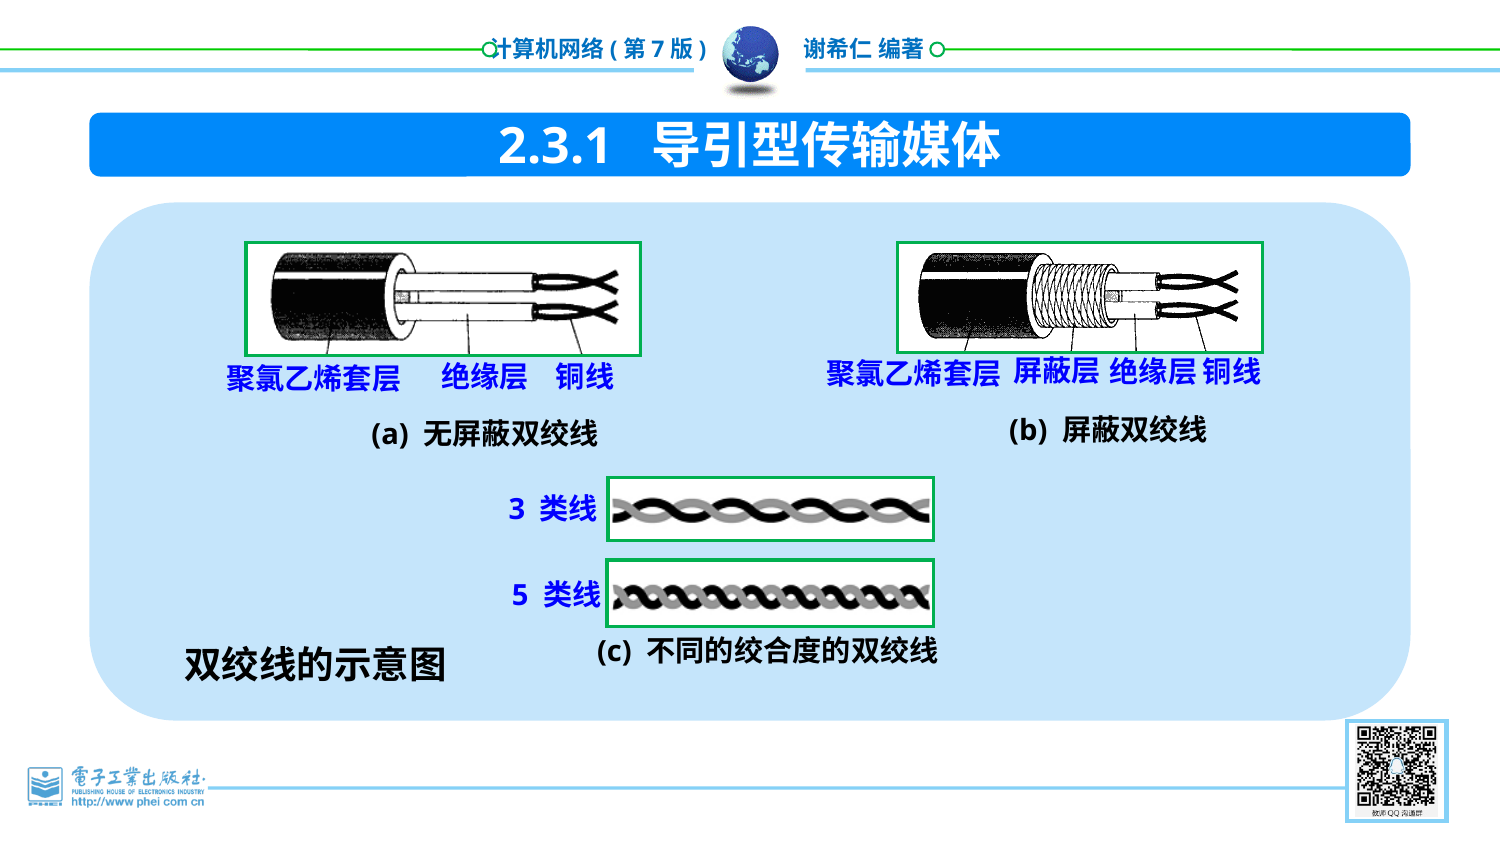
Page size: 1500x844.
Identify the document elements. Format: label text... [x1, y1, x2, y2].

text_box [1016, 112, 1411, 177]
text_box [495, 478, 1003, 676]
text_box 双绞线的示意图 [169, 633, 462, 694]
picture [23, 764, 208, 809]
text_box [811, 243, 1278, 456]
text_box [89, 112, 484, 177]
picture [720, 24, 780, 100]
text_box 2.3.1 导引型传输媒体 [484, 105, 1016, 181]
text_box [87, 200, 1413, 723]
picture [1355, 724, 1438, 817]
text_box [194, 243, 639, 459]
